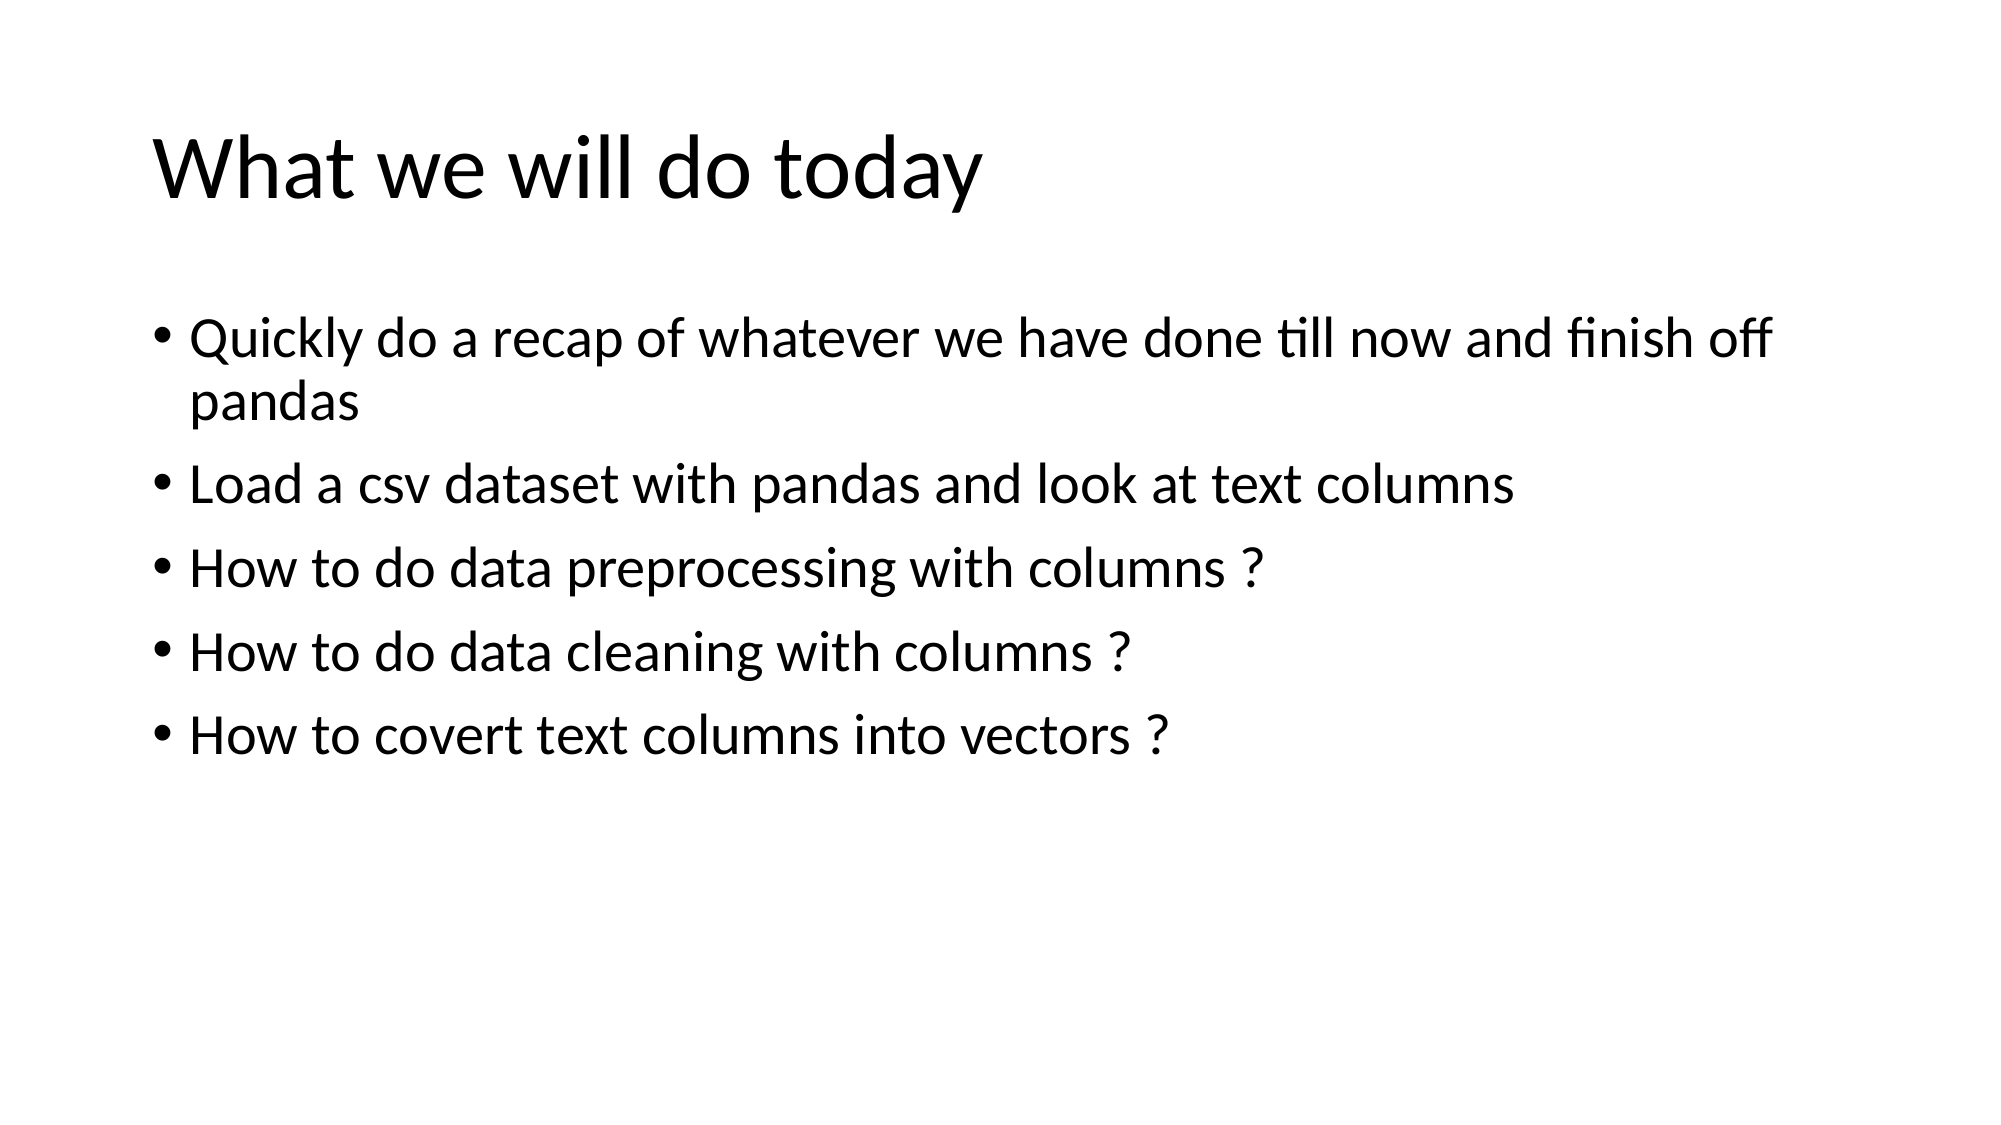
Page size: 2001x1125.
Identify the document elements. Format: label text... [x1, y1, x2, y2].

list Quickly do a recap of whatever we have done till now and finish off pandas Load a csv dataset with pandas and look at text columns How to do data preprocessing with columns ? How to do data cleaning with columns ? How to covert text columns into vectors ? [137, 299, 1863, 1014]
title What we will do today [137, 59, 1863, 278]
